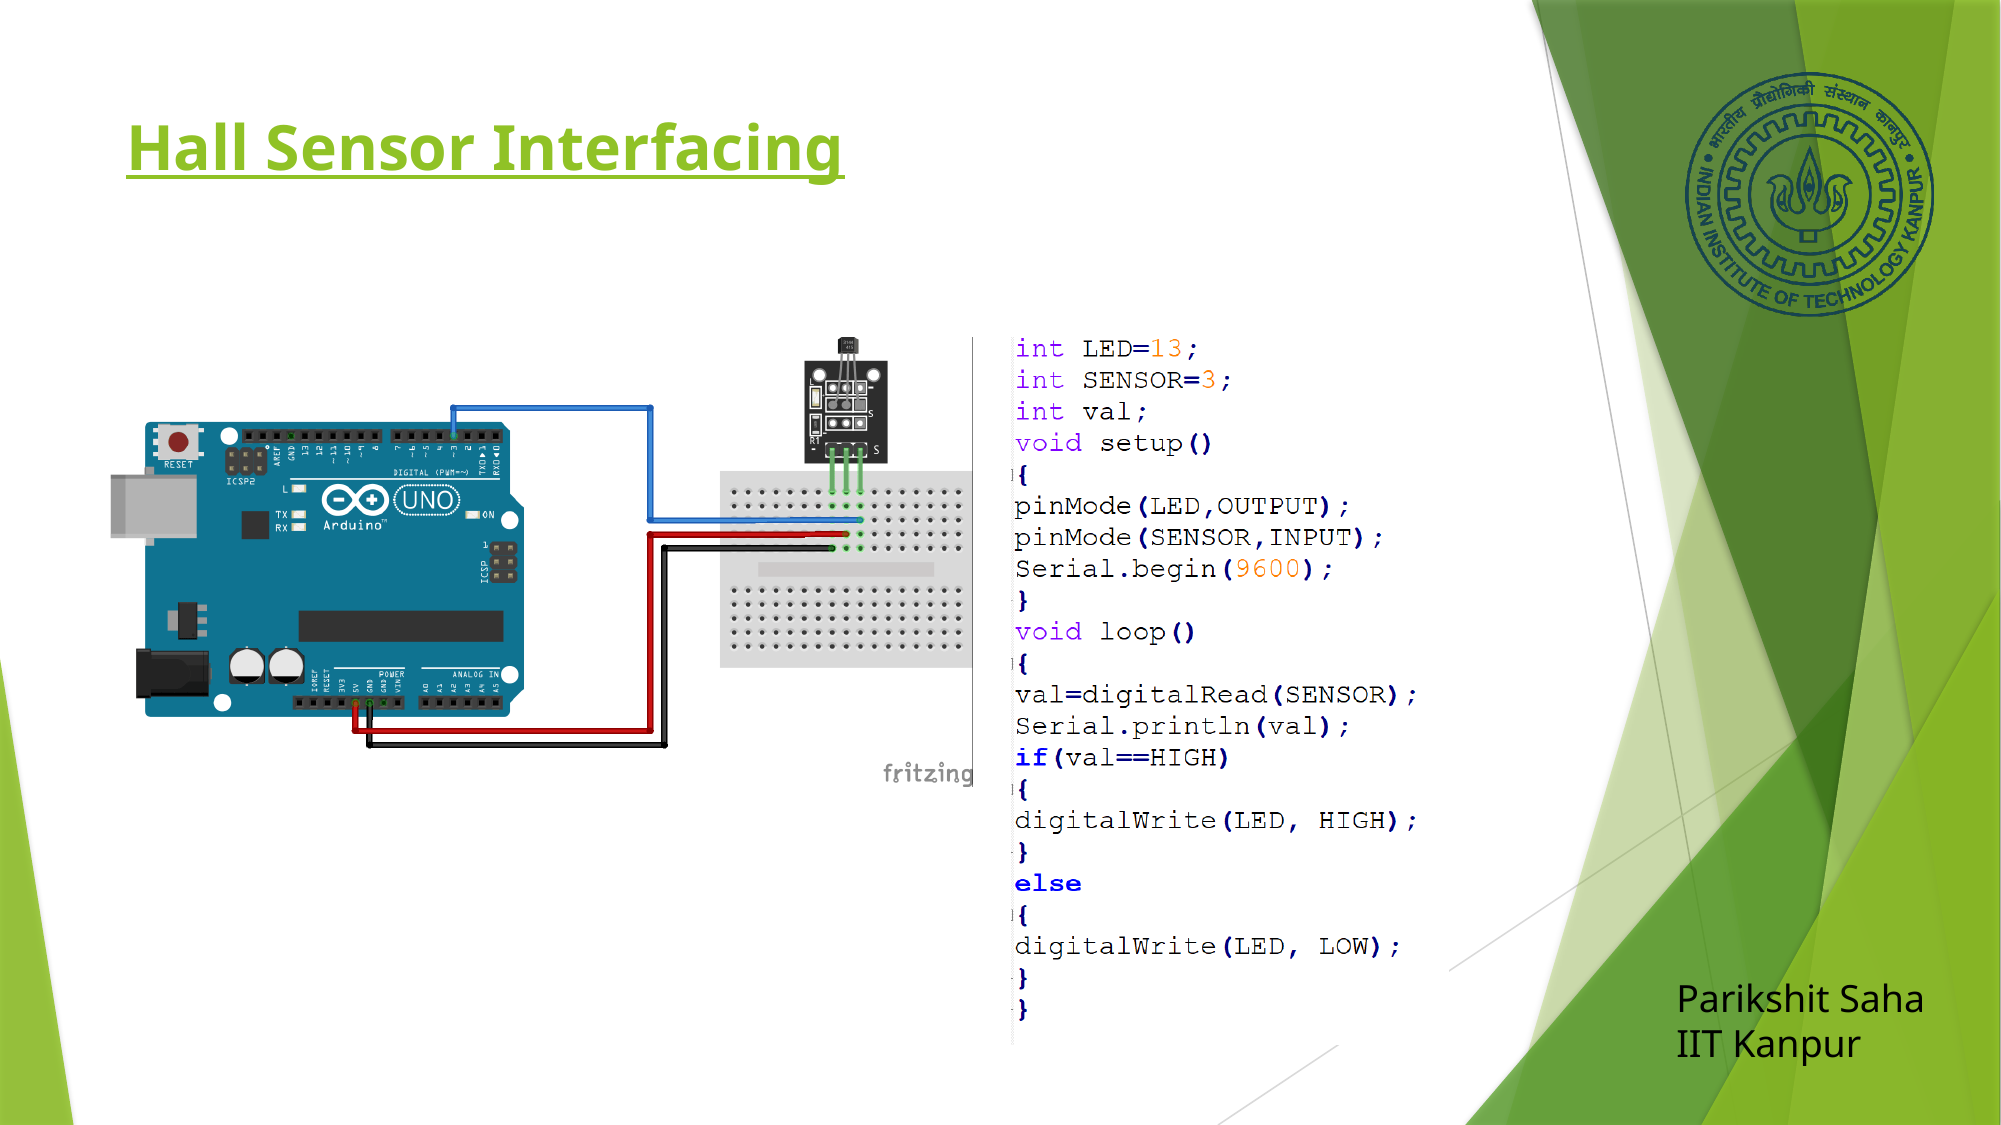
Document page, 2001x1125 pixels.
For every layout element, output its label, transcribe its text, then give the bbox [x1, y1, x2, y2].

picture [109, 337, 974, 788]
picture [1685, 72, 1934, 317]
title Hall Sensor Interfacing [111, 99, 1522, 317]
picture [1011, 337, 1450, 1045]
